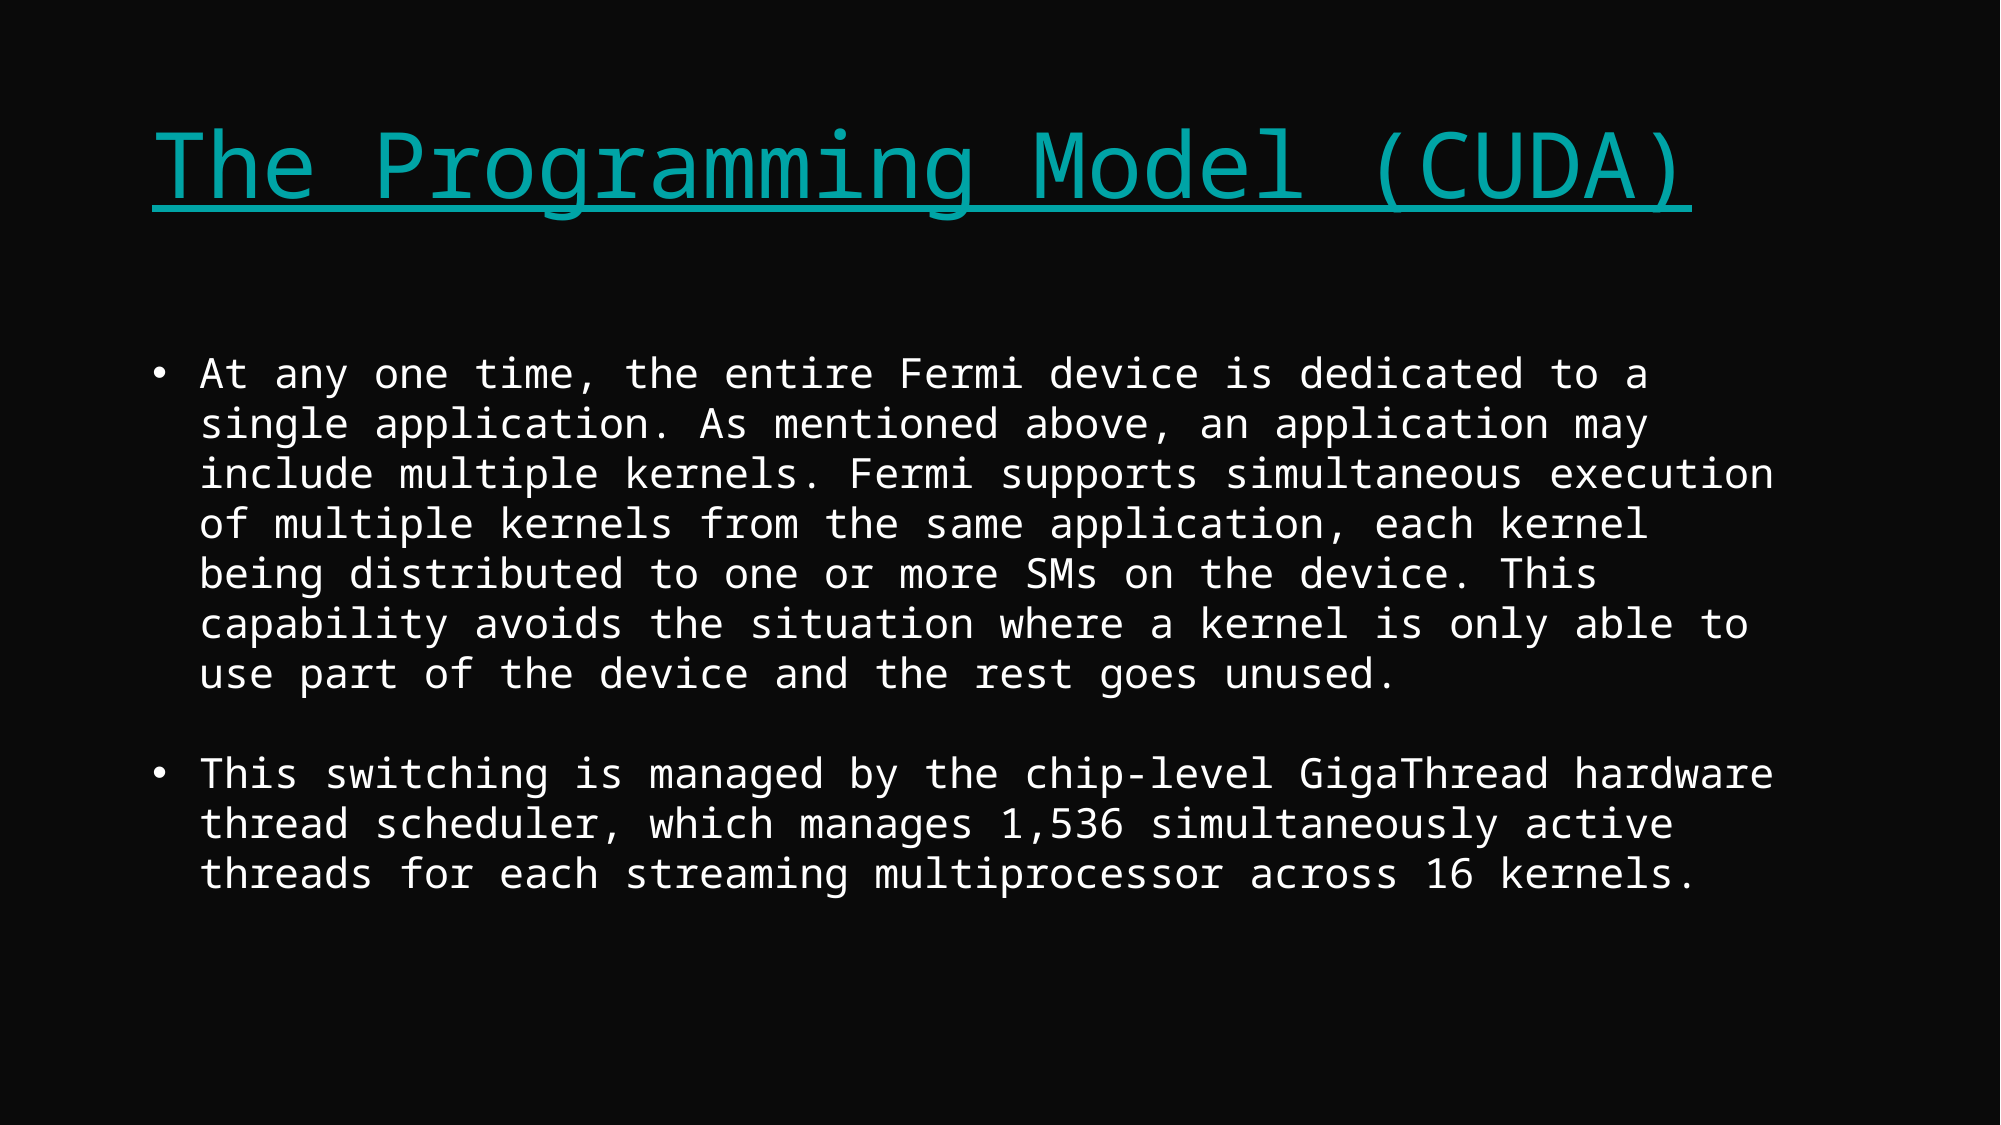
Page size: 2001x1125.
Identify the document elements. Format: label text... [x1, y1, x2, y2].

text_box At any one time, the entire Fermi device is dedicated to a single application. As mentioned above, an application may include multiple kernels. Fermi supports simultaneous execution of multiple kernels from the same application, each kernel being distributed to one or more SMs on the device. This capability avoids the situation where a kernel is only able to use part of the device and the rest goes unused. This switching is managed by the chip-level GigaThread hardware thread scheduler, which manages 1,536 simultaneously active threads for each streaming multiprocessor across 16 kernels. [137, 339, 1796, 905]
title The Programming Model (CUDA) [137, 59, 1863, 278]
